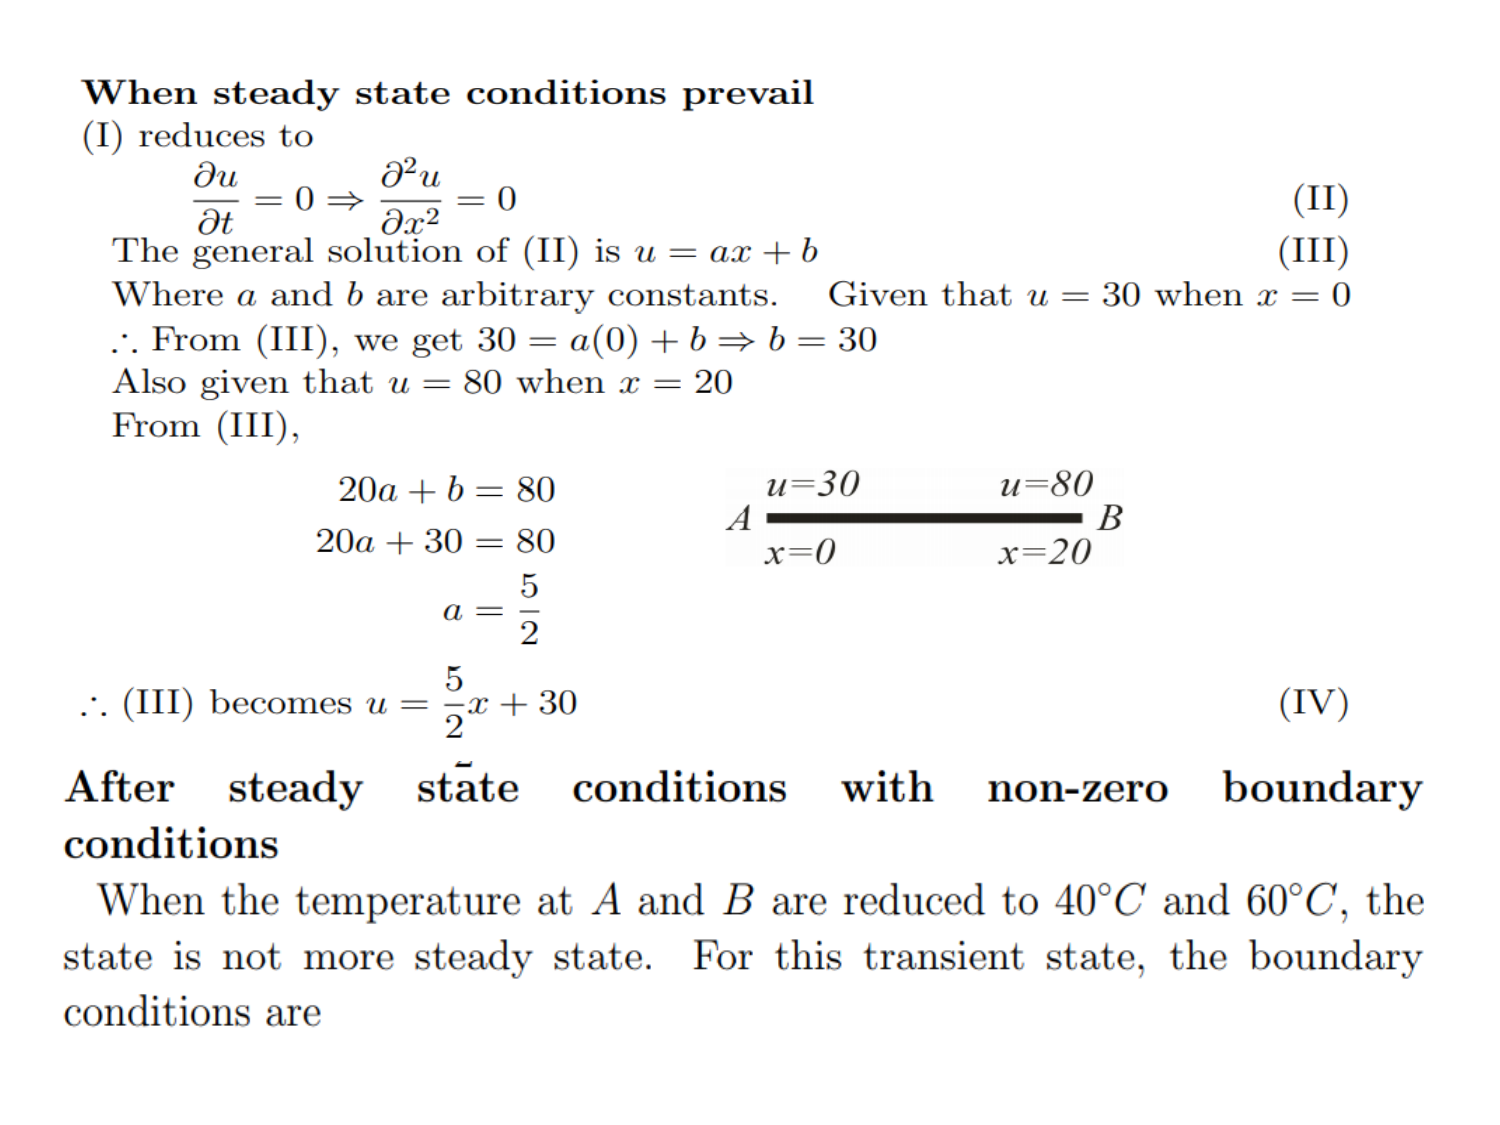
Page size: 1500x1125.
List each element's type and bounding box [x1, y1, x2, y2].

picture [40, 761, 1442, 1040]
list [46, 70, 1372, 739]
